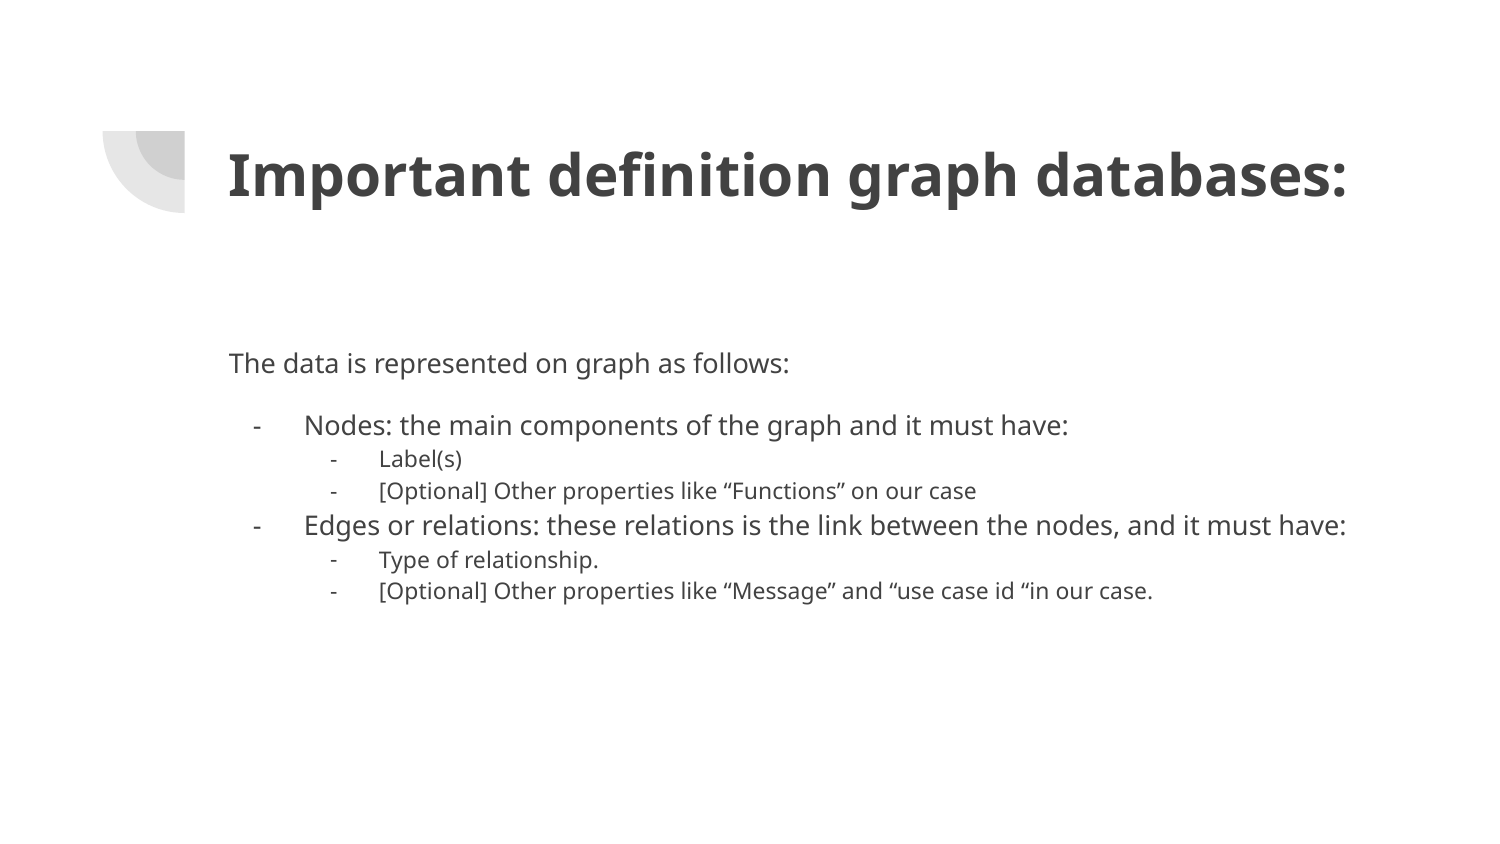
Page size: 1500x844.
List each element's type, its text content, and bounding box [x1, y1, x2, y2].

title Important definition graph databases: [213, 123, 1368, 230]
list The data is represented on graph as follows: Nodes: the main components of the graph and it must have: Label(s) [Optional] Other properties like “Functions” on our case Edges or relations: these relations is the link between the nodes, and it must have: Type of relationship. [Optional] Other properties like “Message” and “use case id “in our case. [213, 326, 1368, 744]
